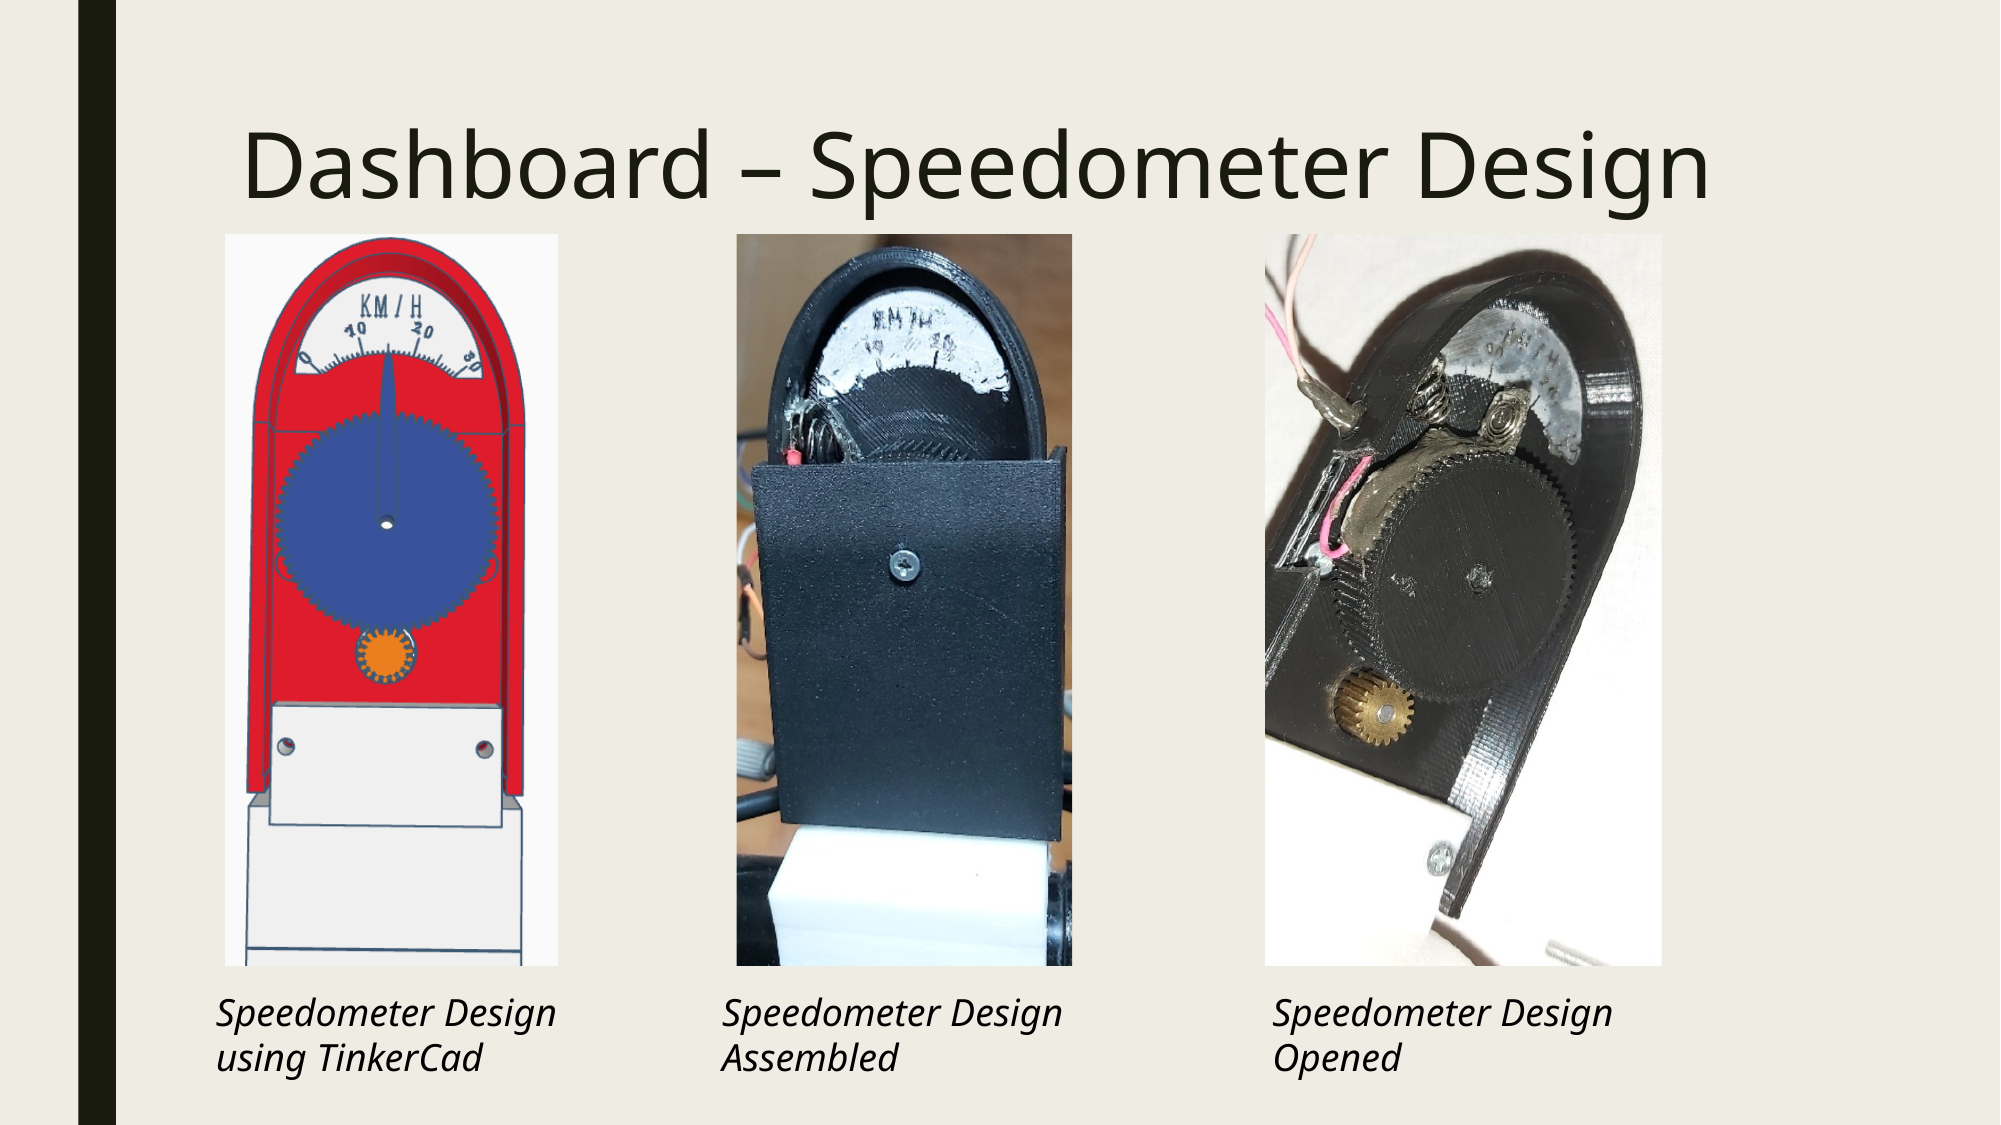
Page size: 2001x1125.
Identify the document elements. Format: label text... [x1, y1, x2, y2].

title Dashboard – Speedometer Design [225, 112, 1800, 357]
text_box Speedometer Design Opened [1257, 981, 1670, 1086]
text_box Speedometer Design Assembled [707, 981, 1120, 1086]
text_box Speedometer Design using TinkerCad [201, 981, 613, 1086]
picture [224, 234, 1662, 966]
